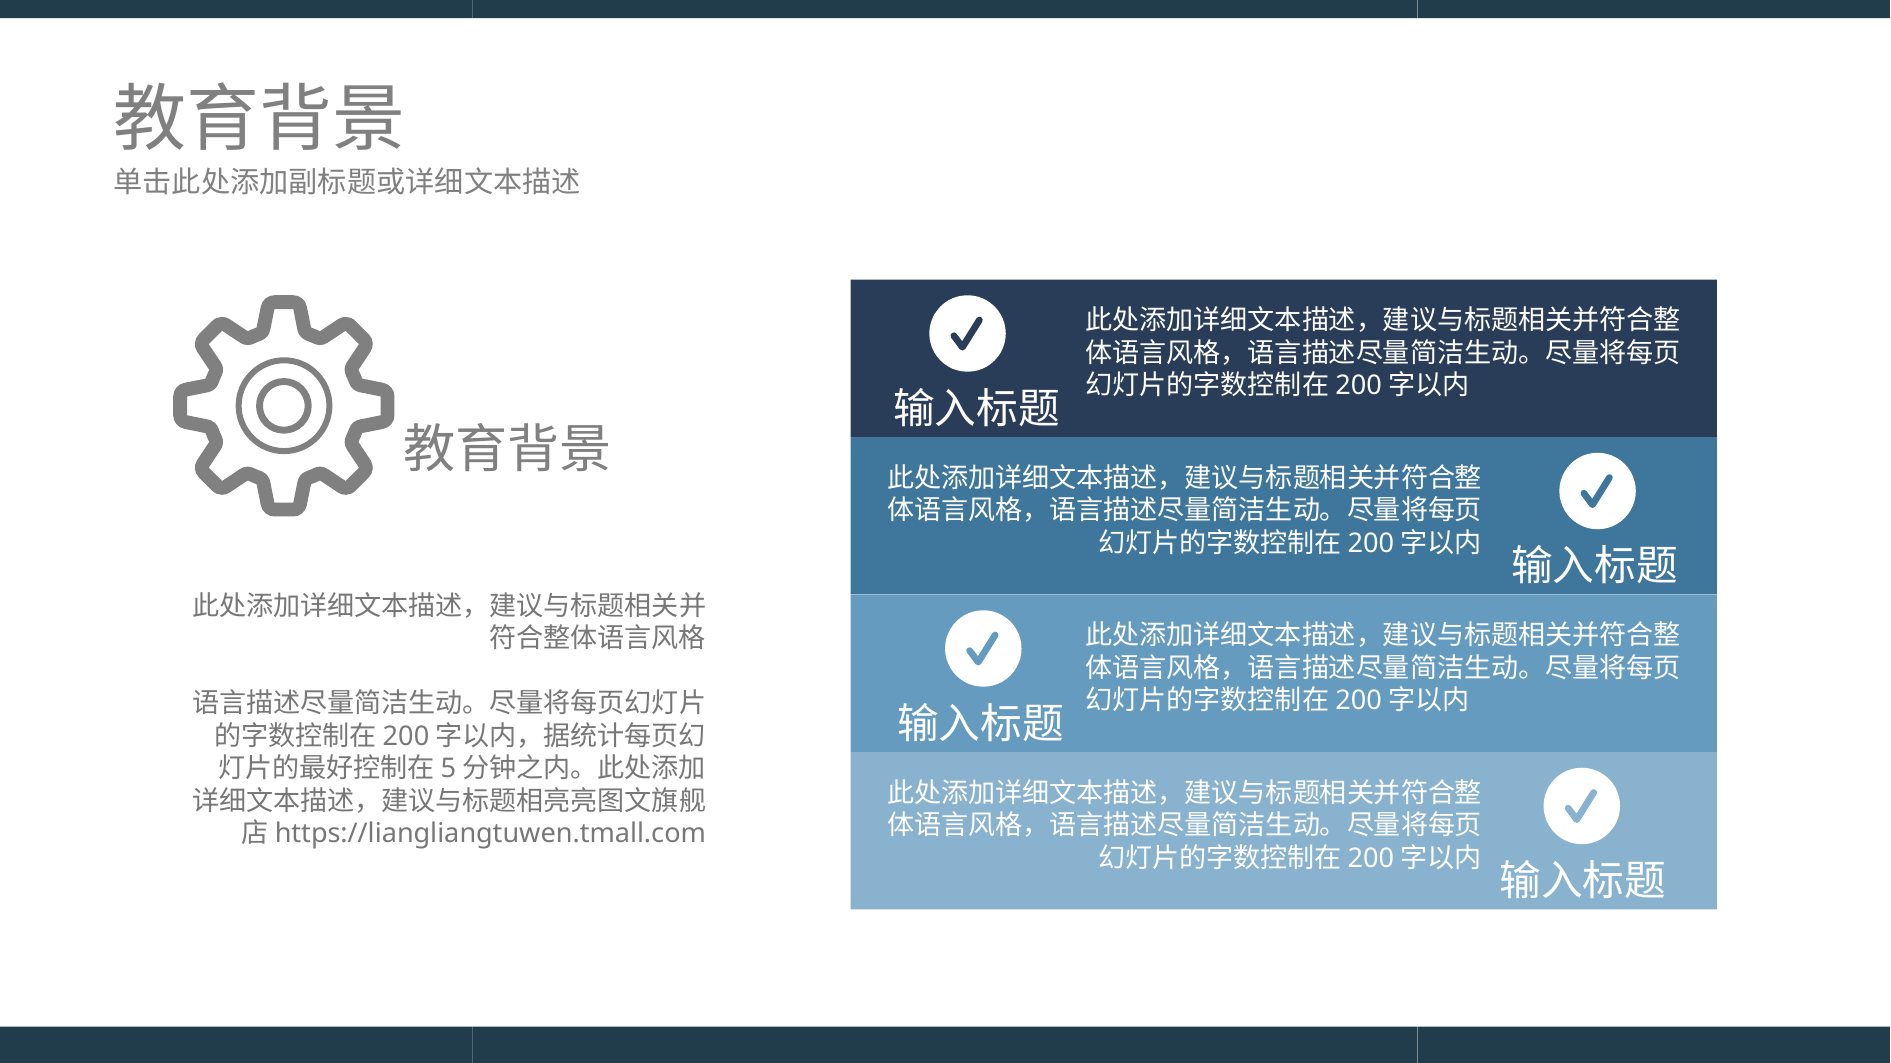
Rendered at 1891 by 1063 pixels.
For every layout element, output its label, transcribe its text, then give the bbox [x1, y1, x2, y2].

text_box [0, 1026, 1891, 1063]
text_box 教育背景 [94, 77, 1796, 153]
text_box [834, 279, 1717, 440]
text_box 此处添加详细文本描述，建议与标题相关并符合整体语言风格 语言描述尽量简洁生动。尽量将每页幻灯片的字数控制在200字以内，据统计每页幻灯片的最好控制在5分钟之内。此处添加详细文本描述，建议与标题相亮亮图文旗舰店https://liangliangtuwen.tmall.com [173, 578, 725, 858]
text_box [838, 594, 1718, 755]
text_box 单击此处添加副标题或详细文本描述 [94, 153, 1796, 217]
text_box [0, 0, 1891, 19]
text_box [850, 436, 1737, 598]
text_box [850, 751, 1725, 963]
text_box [172, 294, 395, 517]
text_box 教育背景 [399, 405, 631, 487]
